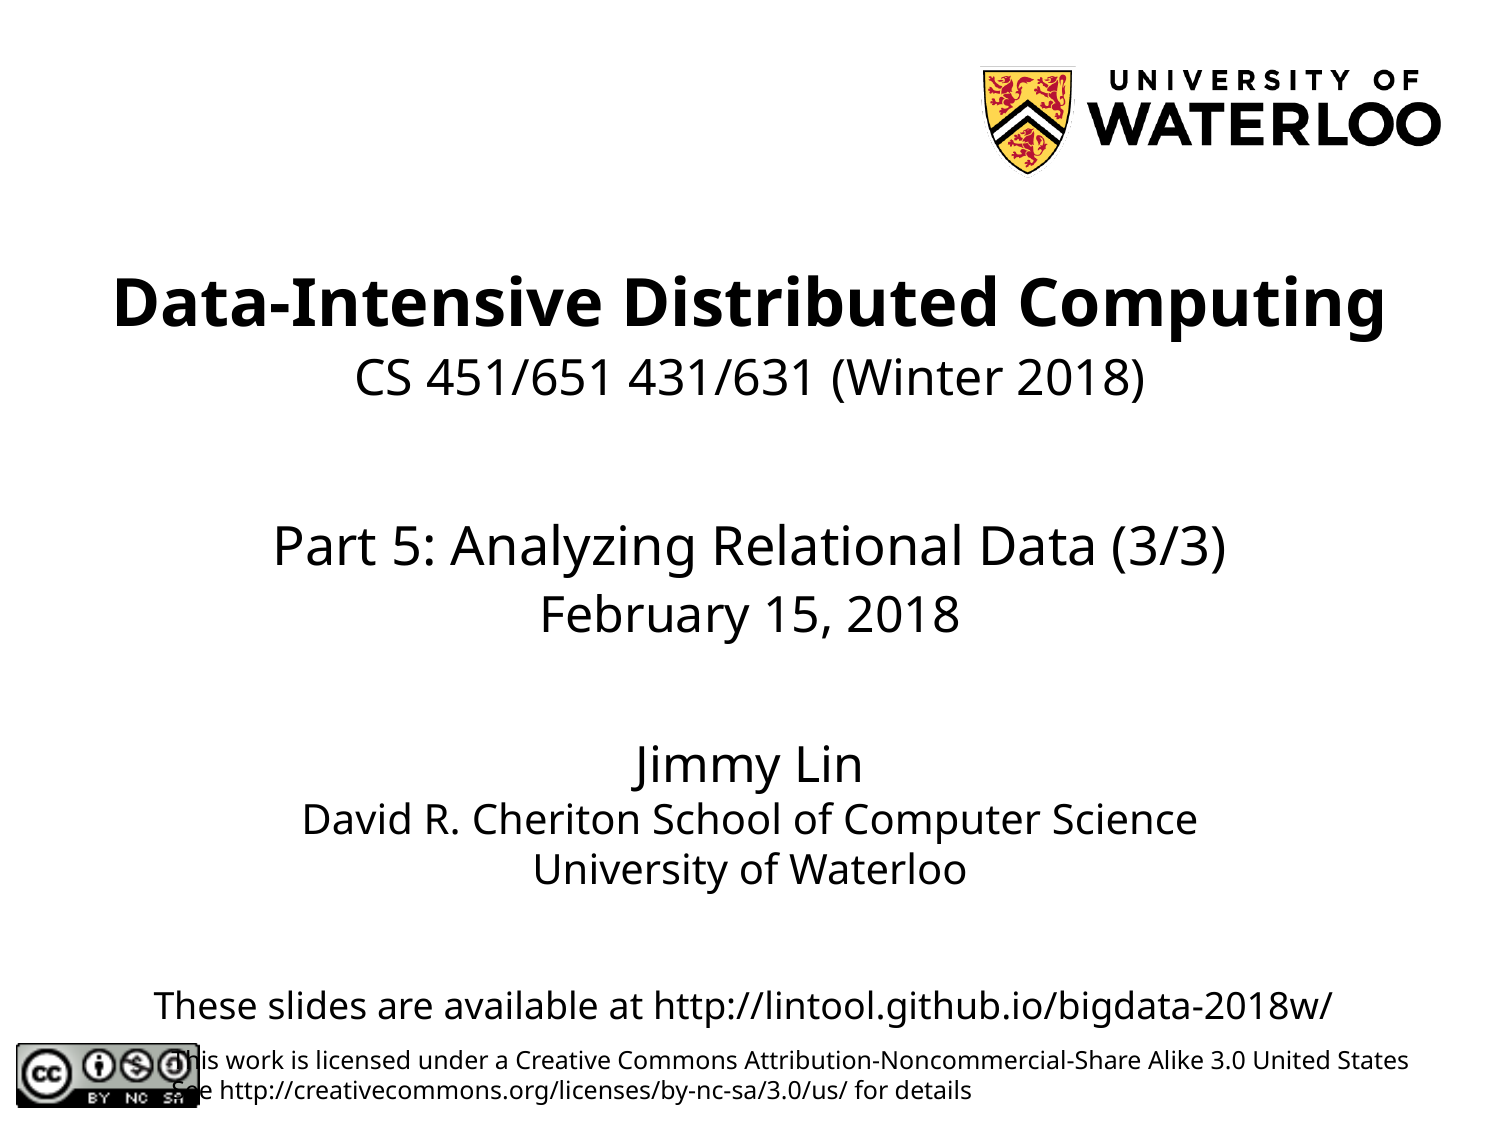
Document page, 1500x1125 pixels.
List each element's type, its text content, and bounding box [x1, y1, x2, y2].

text_box These slides are available at http://lintool.github.io/bigdata-2018w/ [138, 974, 1349, 1035]
text_box Data-Intensive Distributed Computing [12, 224, 1488, 337]
text_box Jimmy Lin David R. Cheriton School of Computer Science University of Waterloo [12, 750, 1488, 875]
picture [972, 62, 1451, 181]
picture [16, 1042, 201, 1108]
text_box This work is licensed under a Creative Commons Attribution-Noncommercial-Share Alike 3.0 United States See http://creativecommons.org/licenses/by-nc-sa/3.0/us/ for details [156, 1037, 1426, 1113]
text_box CS 451/651 431/631 (Winter 2018) [0, 337, 1500, 413]
text_box February 15, 2018 [12, 549, 1488, 675]
text_box Part 5: Analyzing Relational Data (3/3) [12, 487, 1488, 549]
